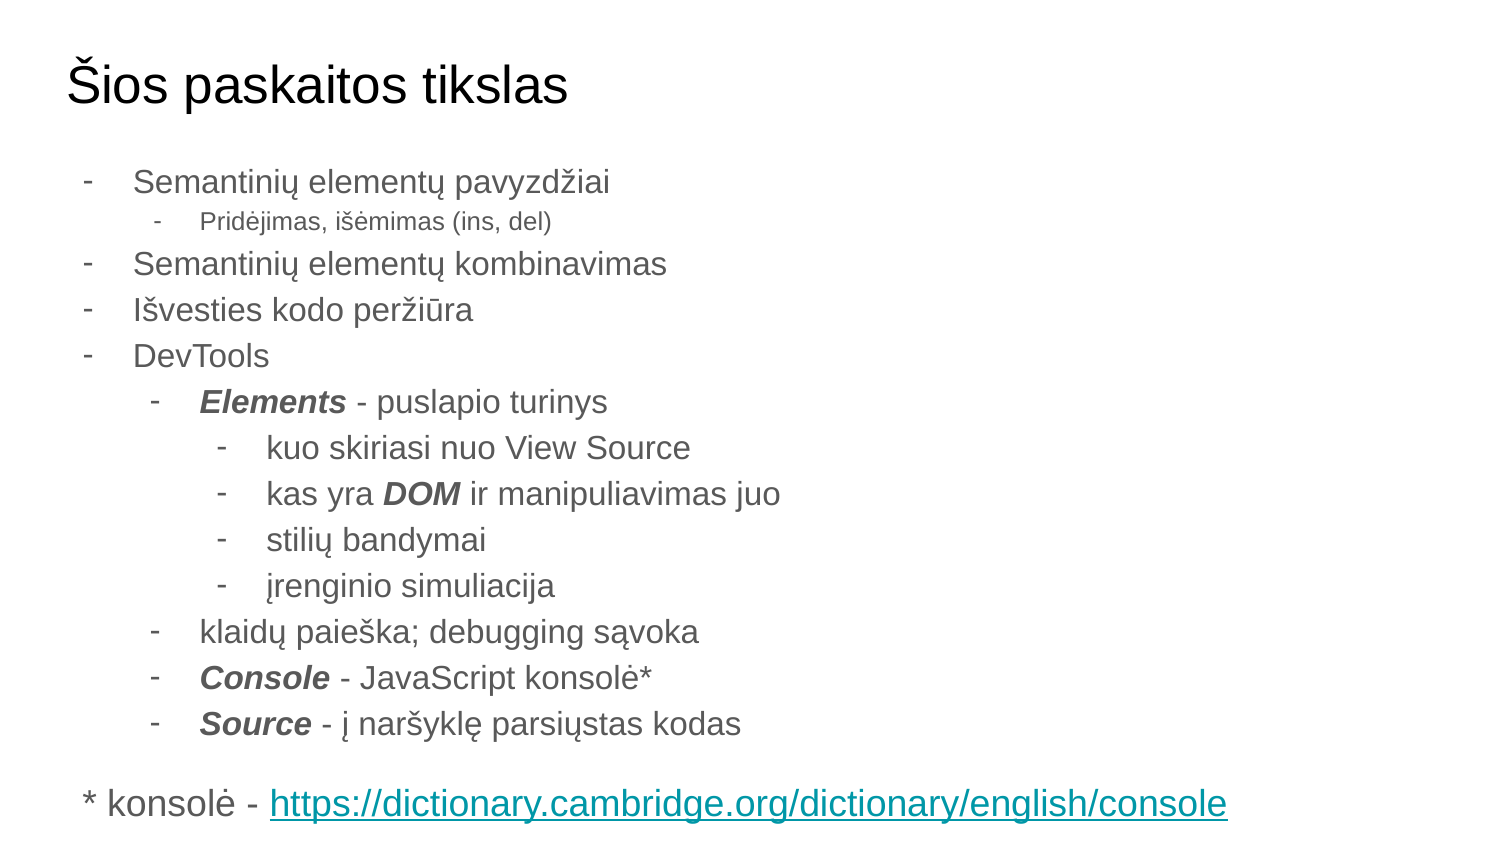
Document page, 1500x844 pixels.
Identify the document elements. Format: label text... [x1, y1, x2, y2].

text_box * konsolė - https://dictionary.cambridge.org/dictionary/english/console [67, 757, 1320, 839]
list Semantinių elementų pavyzdžiai Pridėjimas, išėmimas (ins, del) Semantinių elementų kombinavimas Išvesties kodo peržiūra DevTools Elements - puslapio turinys kuo skiriasi nuo View Source kas yra DOM ir manipuliavimas juo stilių bandymai įrenginio simuliacija klaidų paieška; debugging sąvoka Console - JavaScript konsolė* Source - į naršyklę parsiųstas kodas [51, 139, 1449, 758]
title Šios paskaitos tikslas [51, 35, 1449, 130]
